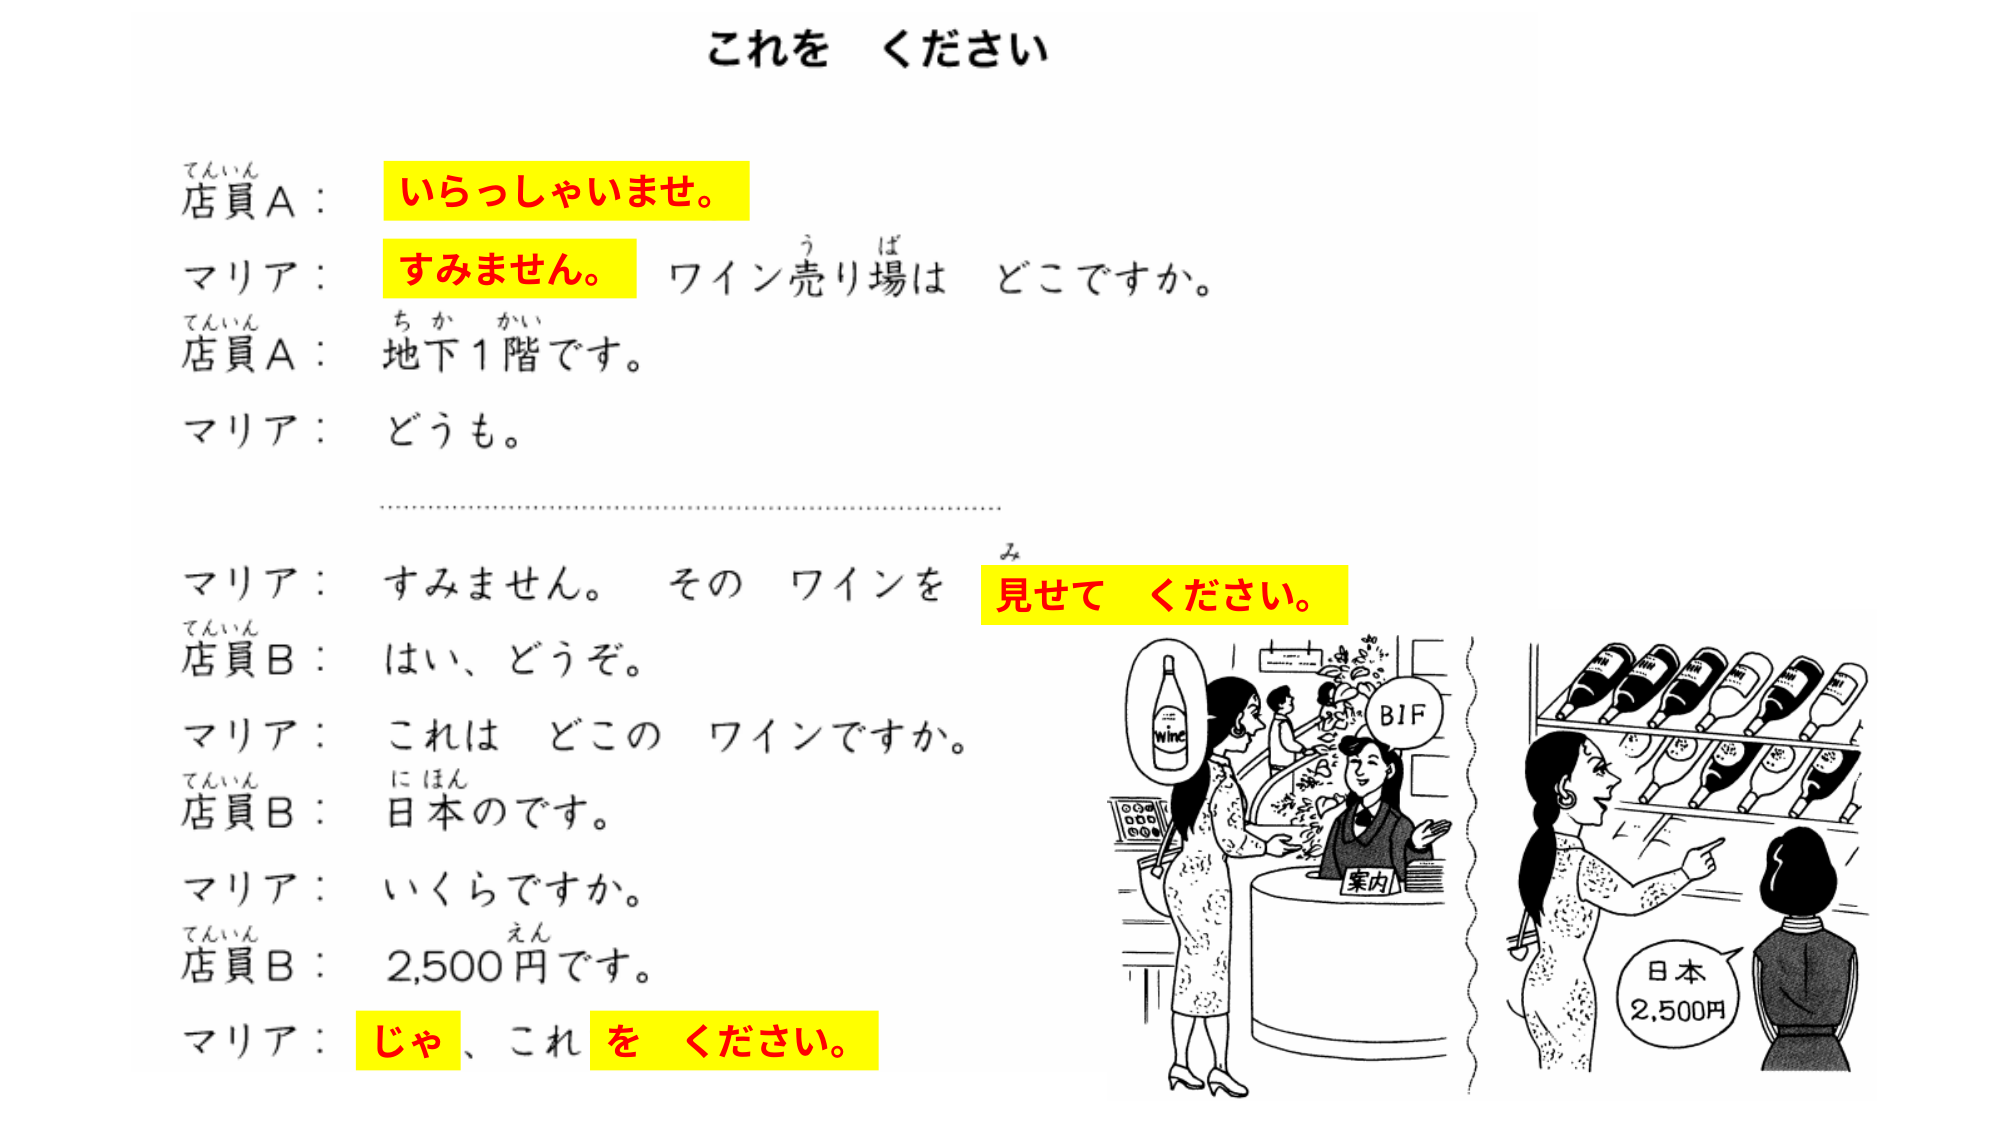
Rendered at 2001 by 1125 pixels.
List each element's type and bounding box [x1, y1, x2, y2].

picture [131, 12, 1877, 1101]
